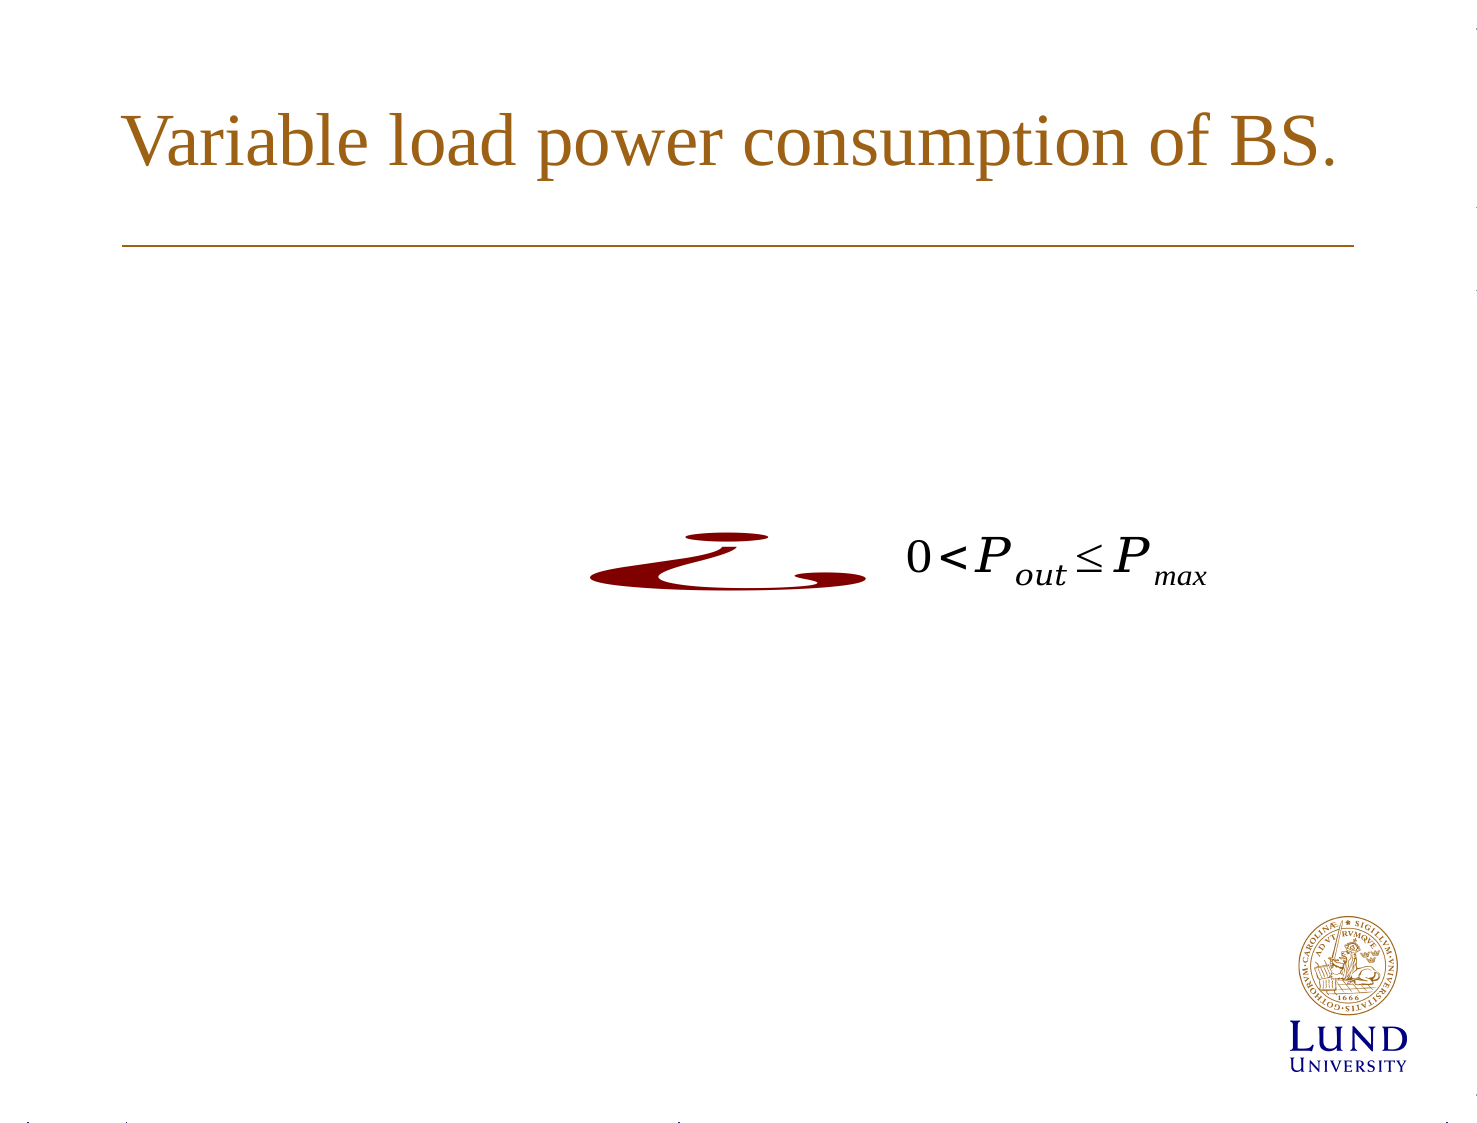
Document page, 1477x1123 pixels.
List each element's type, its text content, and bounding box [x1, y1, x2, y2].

picture [1290, 916, 1407, 1072]
title Variable load power consumption of BS. [105, 46, 1377, 188]
